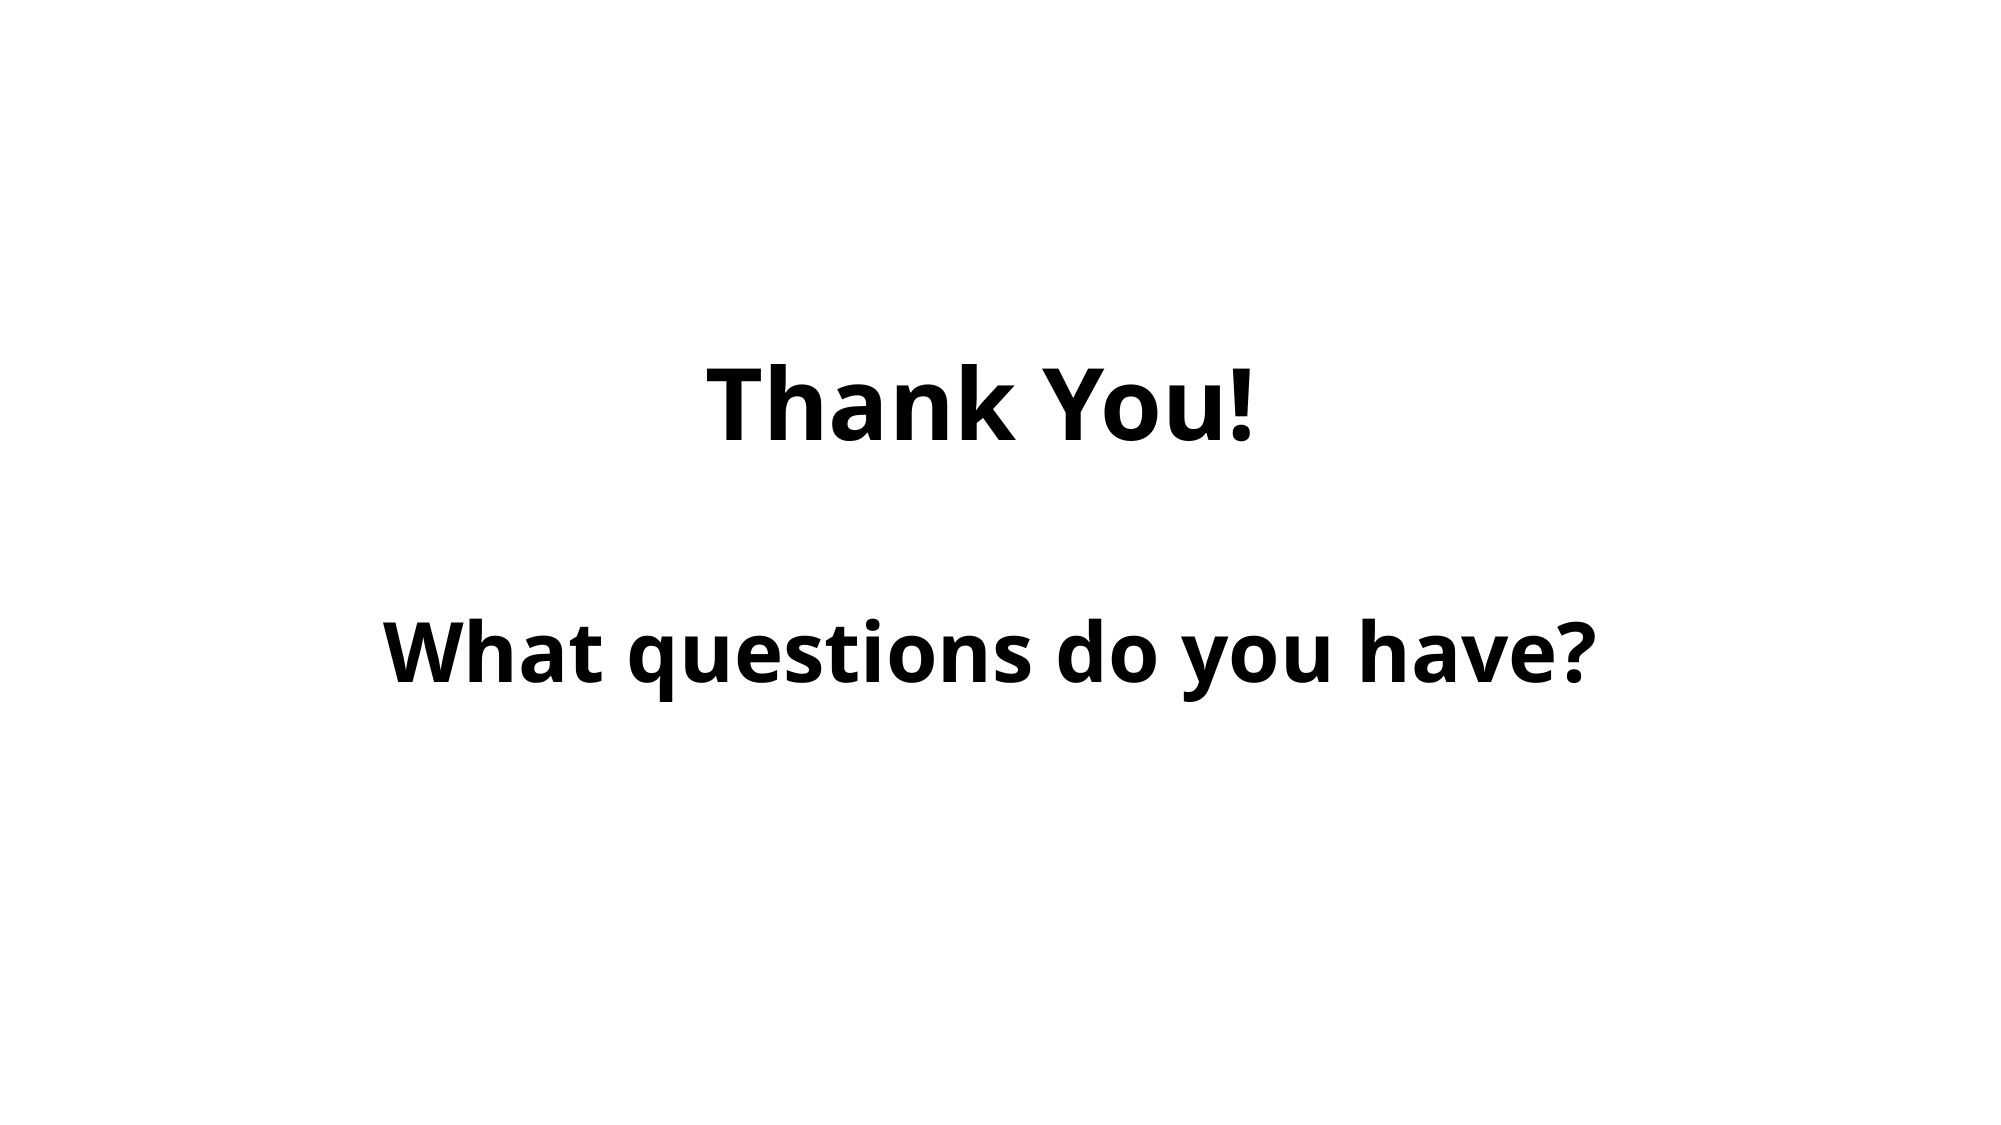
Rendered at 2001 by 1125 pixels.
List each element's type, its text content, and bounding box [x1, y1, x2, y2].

title Thank You! [64, 333, 1898, 482]
text_box What questions do you have? [74, 581, 1908, 731]
